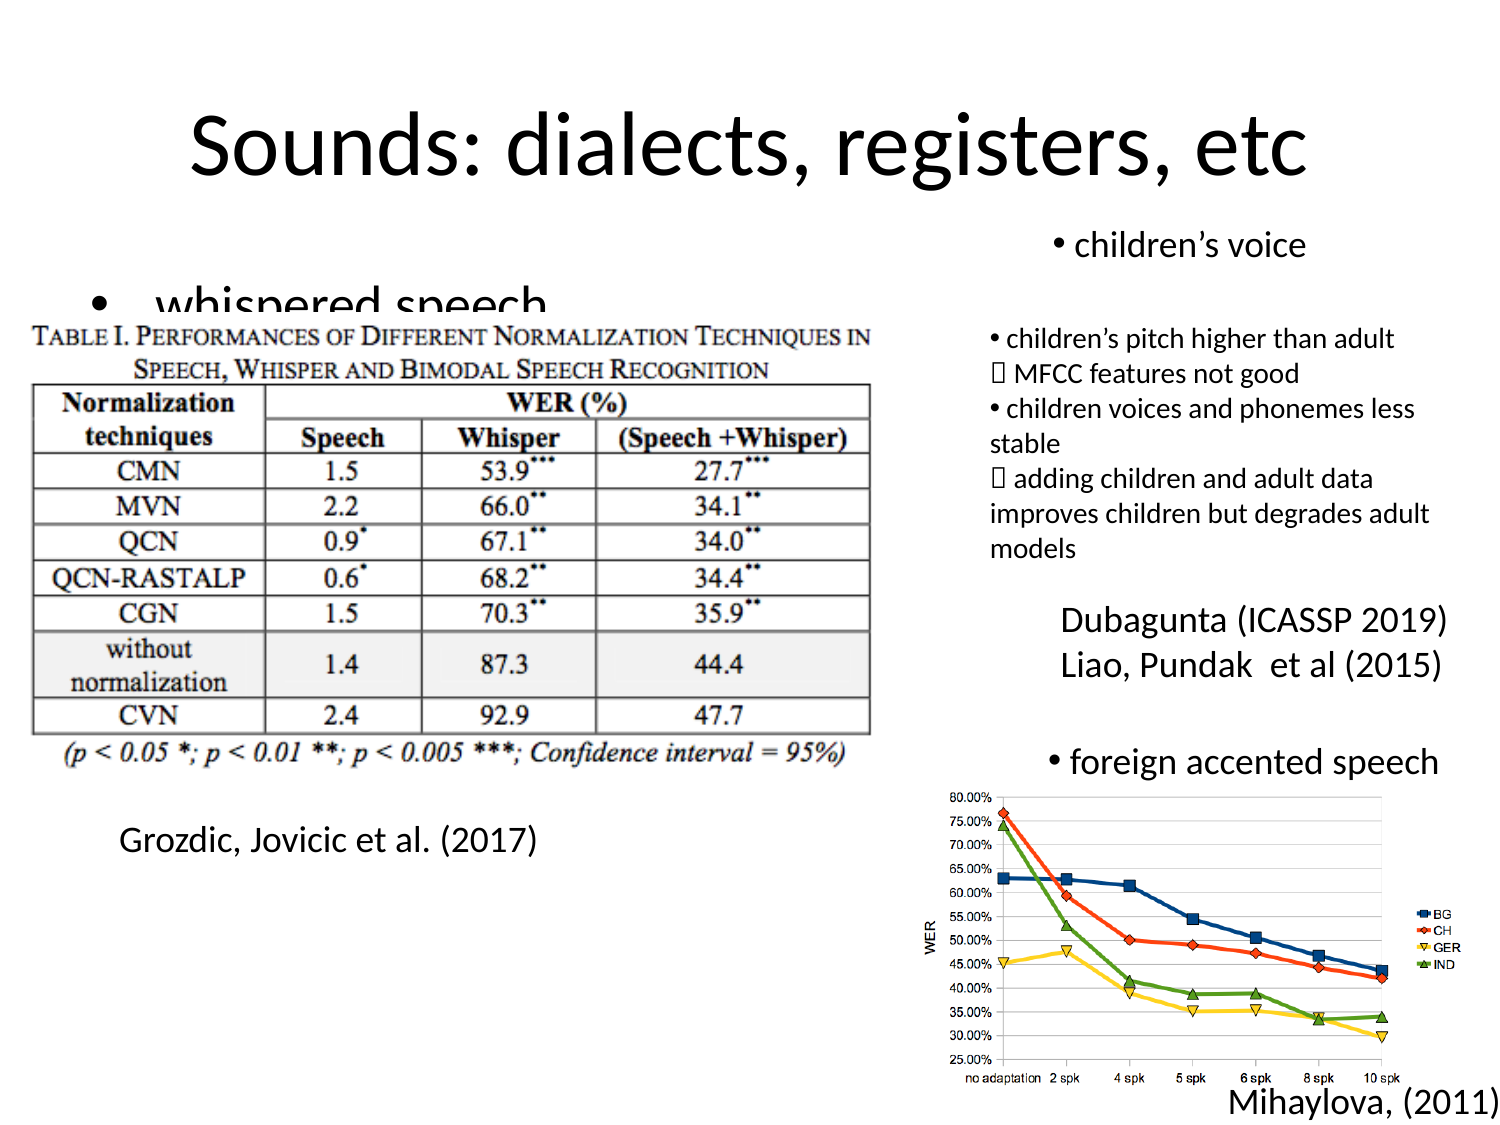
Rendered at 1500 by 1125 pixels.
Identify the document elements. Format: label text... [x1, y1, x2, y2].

text_box foreign accented speech [1033, 729, 1456, 777]
text_box Dubagunta (ICASSP 2019) Liao, Pundak et al (2015) [1045, 587, 1464, 693]
text_box Grozdic, Jovicic et al. (2017) [104, 807, 554, 867]
text_box children’s voice [1037, 212, 1323, 273]
text_box children’s pitch higher than adult  MFCC features not good children voices and phonemes less stable  adding children and adult data improves children but degrades adult models [974, 312, 1500, 572]
picture [12, 312, 887, 791]
text_box Mihaylova, (2011) [1212, 1069, 1500, 1125]
picture [892, 779, 1476, 1101]
list whispered speech [75, 262, 575, 310]
title Sounds: dialects, registers, etc [75, 45, 1425, 233]
